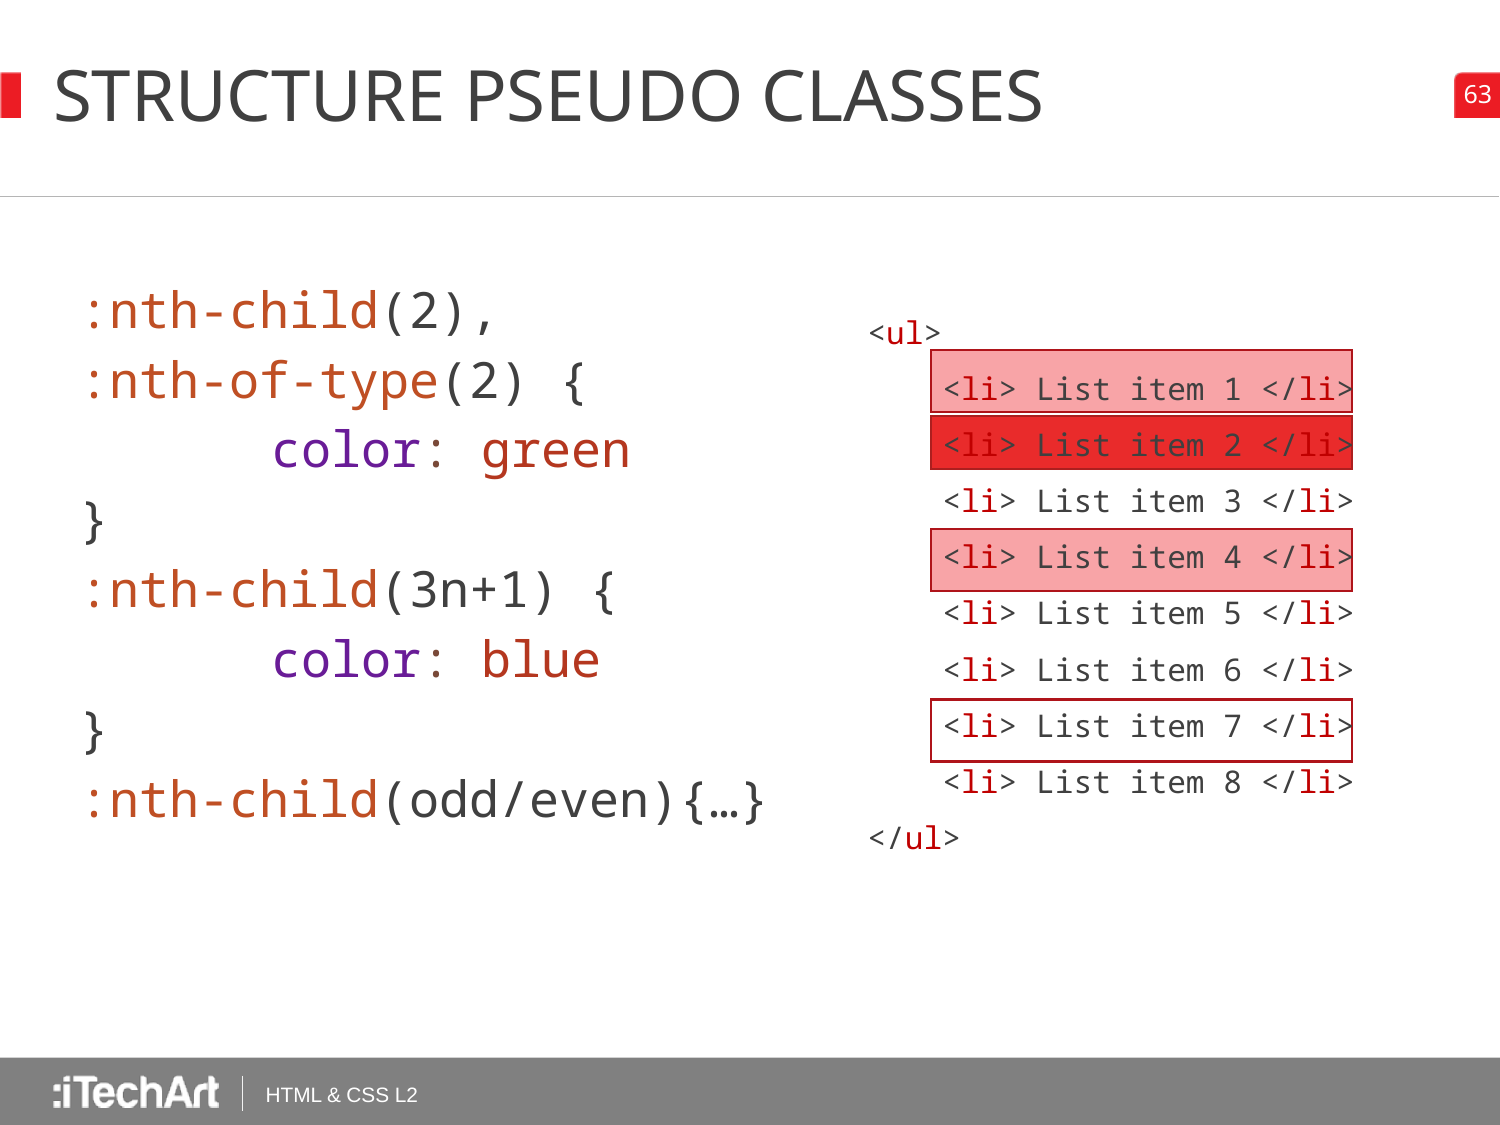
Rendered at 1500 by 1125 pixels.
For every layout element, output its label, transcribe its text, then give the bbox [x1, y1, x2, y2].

text_box [815, 294, 1026, 914]
title Structure pseudo classes [53, 0, 1449, 197]
footer HTML & CSS L2 [265, 1057, 772, 1125]
picture [0, 72, 21, 118]
picture [1454, 72, 1500, 118]
text_box :nth-child(2), :nth-of-type(2) { color: green } :nth-child(3n+1) { color: blue } :nth-child(odd/even){…} [64, 270, 815, 971]
text_box <ul> <li> List item 1 </li> <li> List item 2 </li> <li> List item 3 </li> <li> List item 4 </li> <li> List item 5 </li> <li> List item 6 </li> <li> List item 7 </li> <li> List item 8 </li> </ul> [852, 286, 1370, 864]
picture [53, 1075, 219, 1108]
